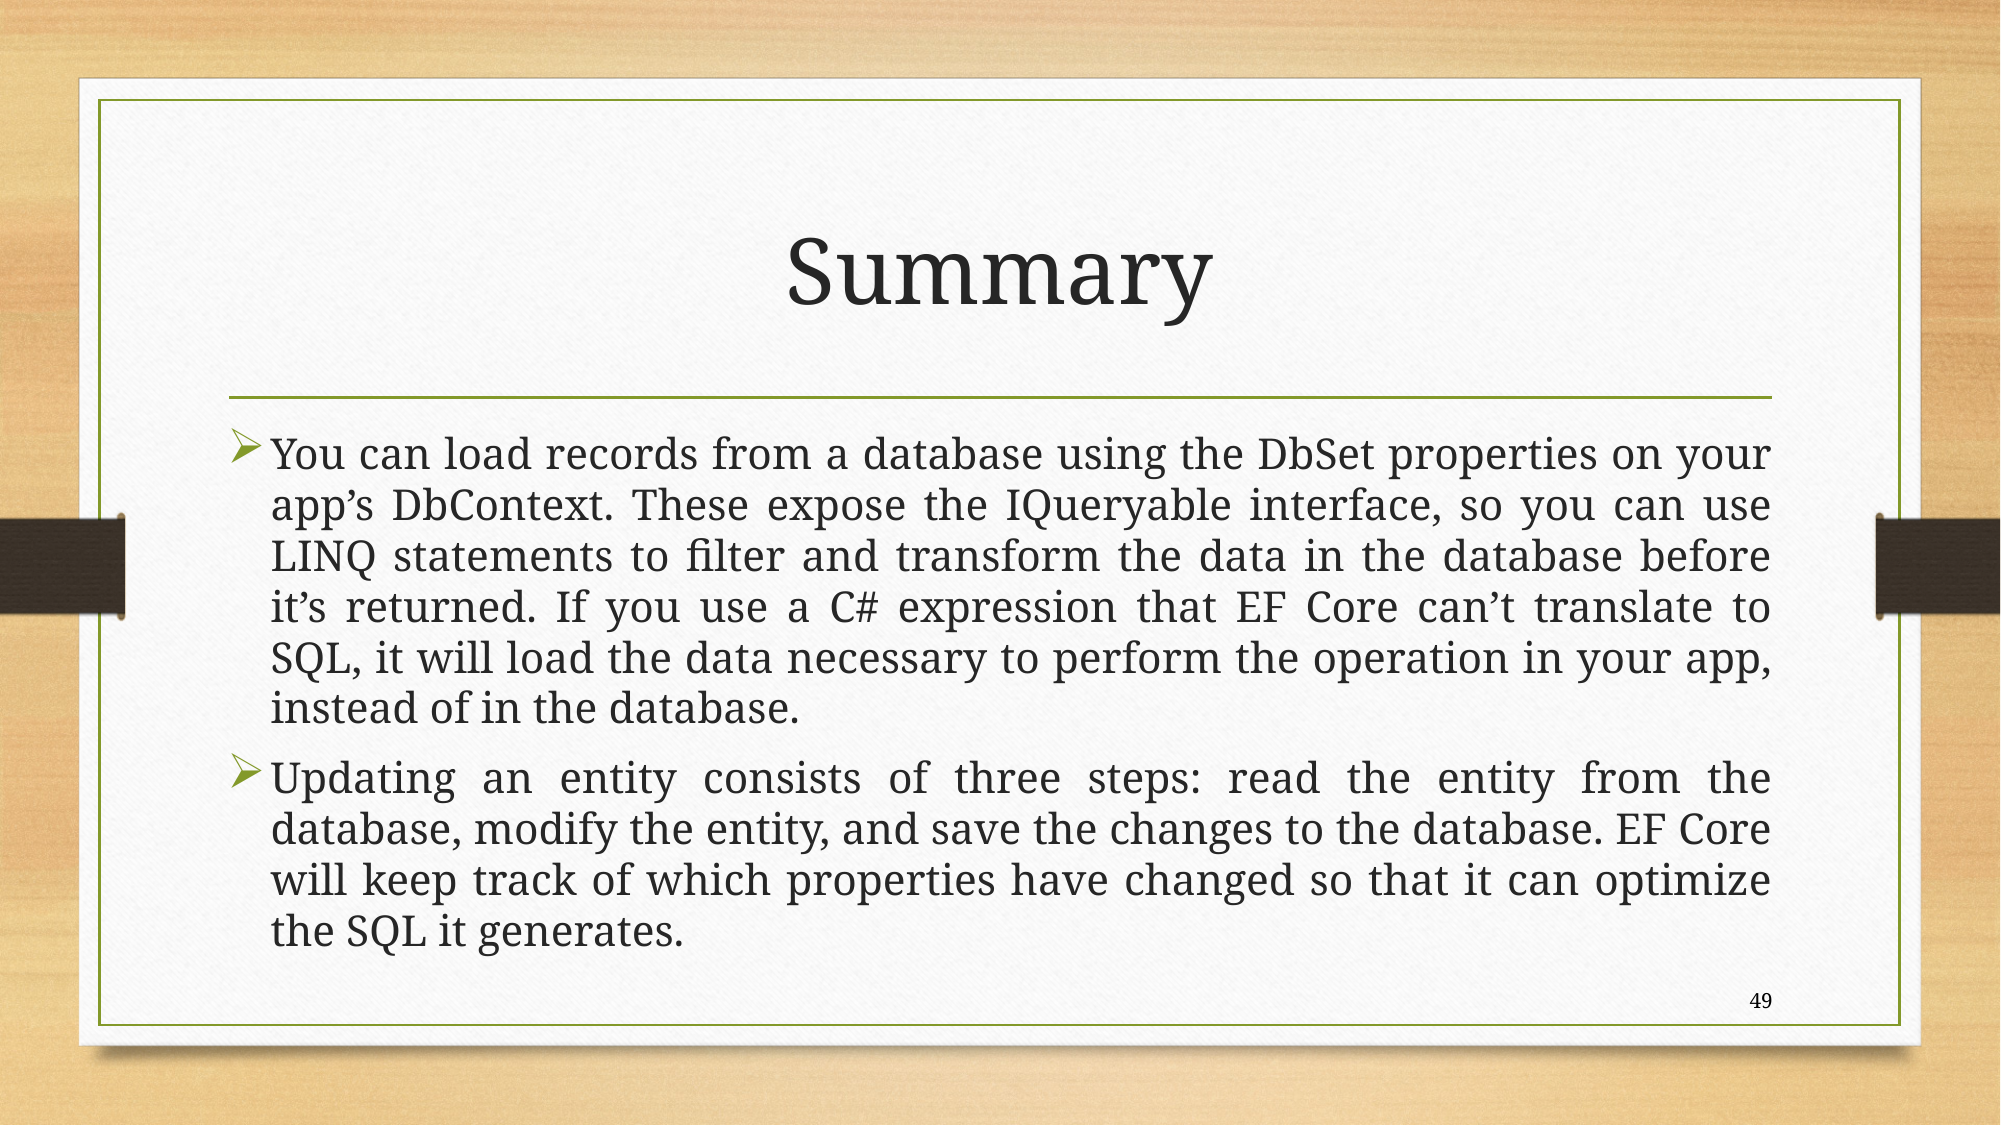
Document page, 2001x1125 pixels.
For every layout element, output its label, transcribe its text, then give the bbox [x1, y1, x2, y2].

title Summary [212, 161, 1788, 375]
slide_number 49 [1698, 979, 1788, 1025]
list You can load records from a database using the DbSet properties on your app’s DbContext. These expose the IQueryable interface, so you can use LINQ statements to filter and transform the data in the database before it’s returned. If you use a C# expression that EF Core can’t translate to SQL, it will load the data necessary to perform the operation in your app, instead of in the database. Updating an entity consists of three steps: read the entity from the database, modify the entity, and save the changes to the database. EF Core will keep track of which properties have changed so that it can optimize the SQL it generates. [212, 419, 1788, 964]
picture [0, 0, 2001, 1125]
